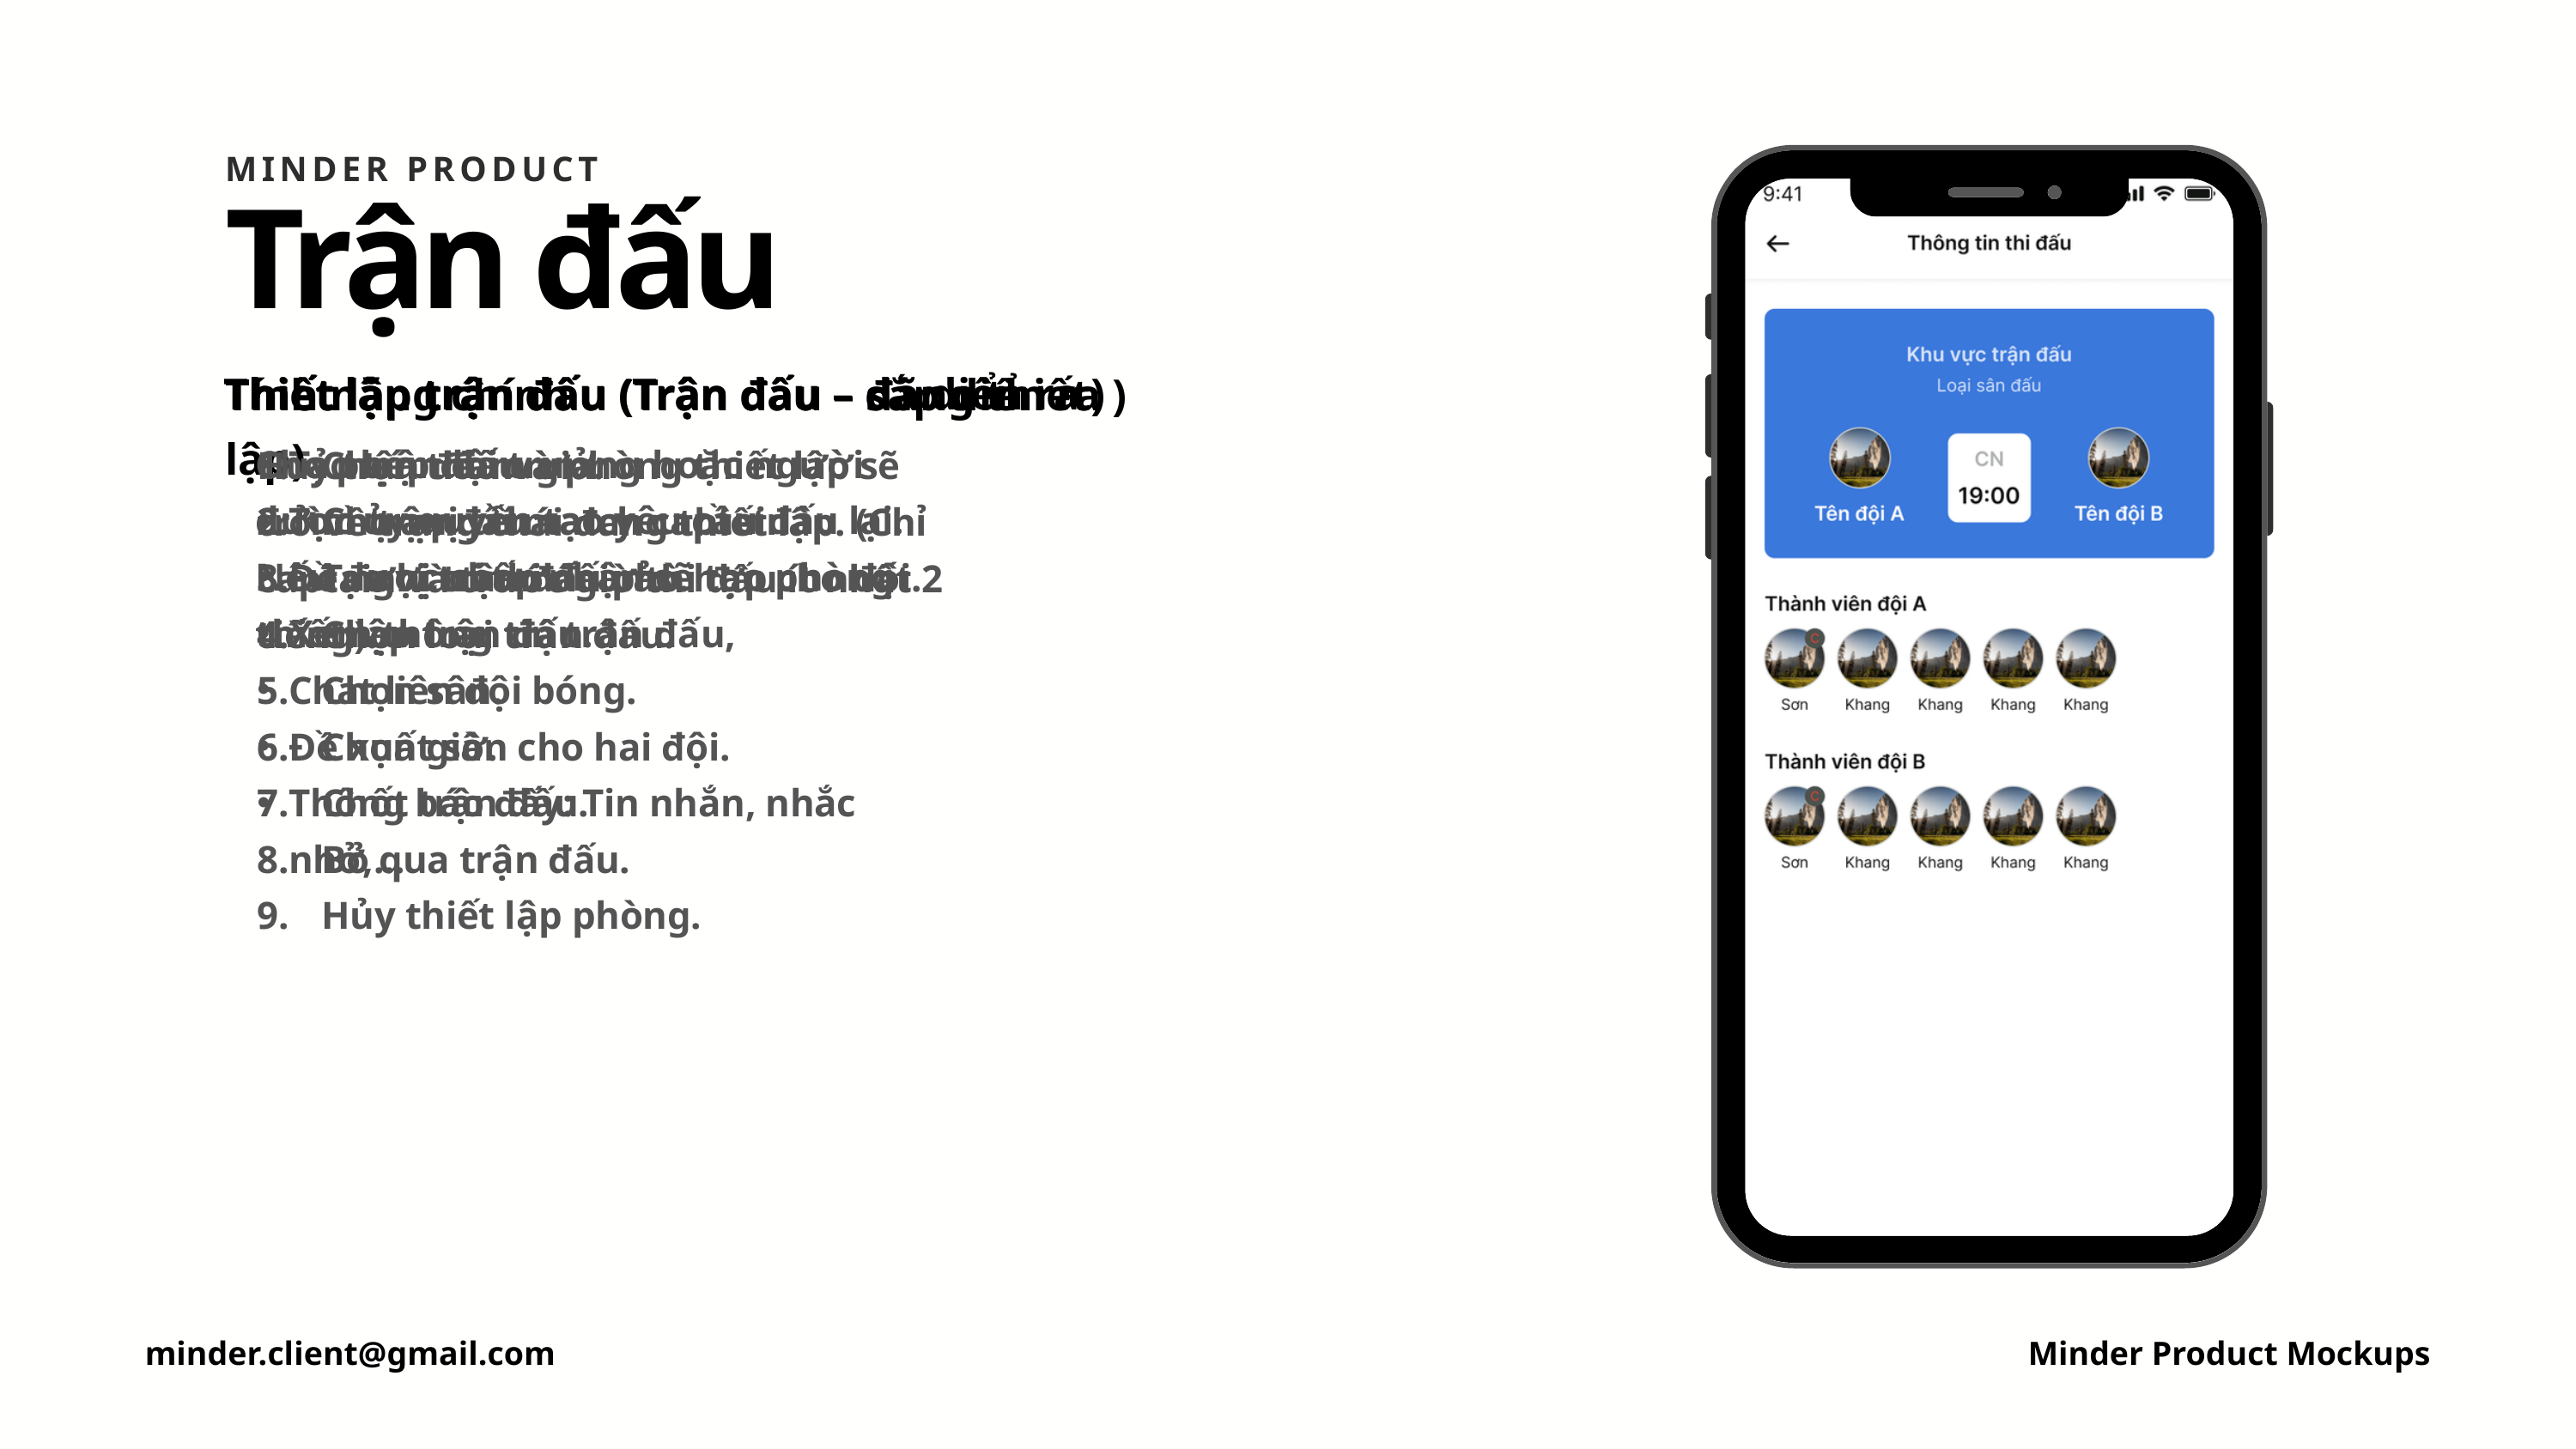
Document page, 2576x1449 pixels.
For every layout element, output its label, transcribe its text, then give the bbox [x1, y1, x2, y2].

text_box Trận đấu [225, 198, 1369, 336]
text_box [223, 354, 1137, 658]
text_box Minder Product Mockups [1823, 1326, 2432, 1372]
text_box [224, 354, 1158, 948]
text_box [224, 662, 1139, 715]
text_box minder.client@gmail.com [144, 1326, 753, 1372]
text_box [1704, 144, 2274, 1269]
text_box MINDER PRODUCT [225, 140, 1369, 189]
